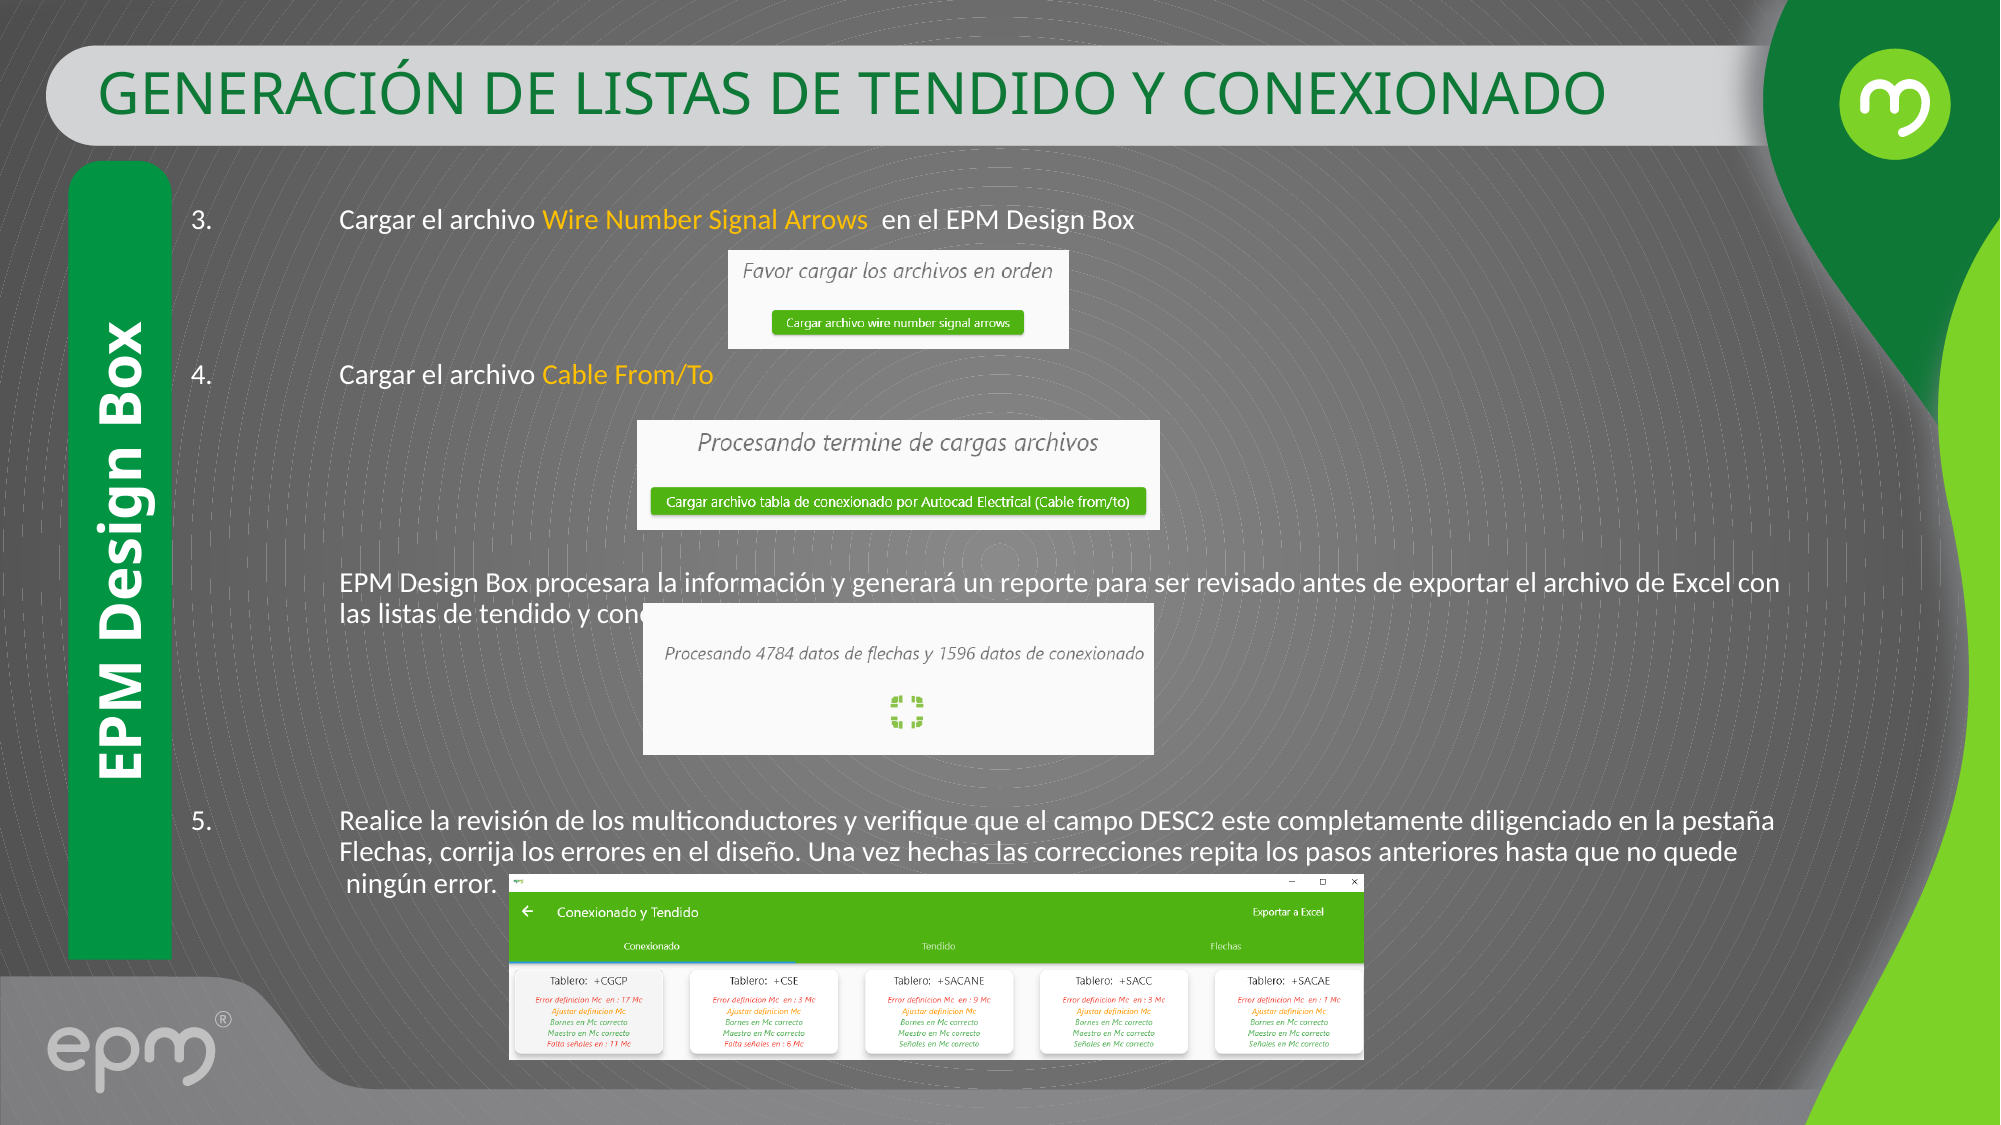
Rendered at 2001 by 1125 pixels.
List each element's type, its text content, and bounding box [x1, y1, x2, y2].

picture [643, 603, 1154, 755]
picture [0, 0, 2000, 1125]
picture [637, 420, 1160, 530]
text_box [0, 504, 524, 609]
title GENERACIÓN DE LISTAS DE TENDIDO Y CONEXIONADO [82, 54, 1665, 138]
picture [728, 250, 1069, 349]
list 3. Cargar el archivo Wire Number Signal Arrows en el EPM Design Box 4. Cargar el archivo Cable From/To EPM Design Box procesara la información y generará un reporte para ser revisado antes de exportar el archivo de Excel con las listas de tendido y conexionado 5. Realice la revisión de los multiconductores y verifique que el campo DESC2 este completamente diligenciado en la pestaña Flechas, corrija los errores en el diseño. Una vez hechas las correcciones repita los pasos anteriores hasta que no quede ningún error. [175, 196, 1813, 912]
